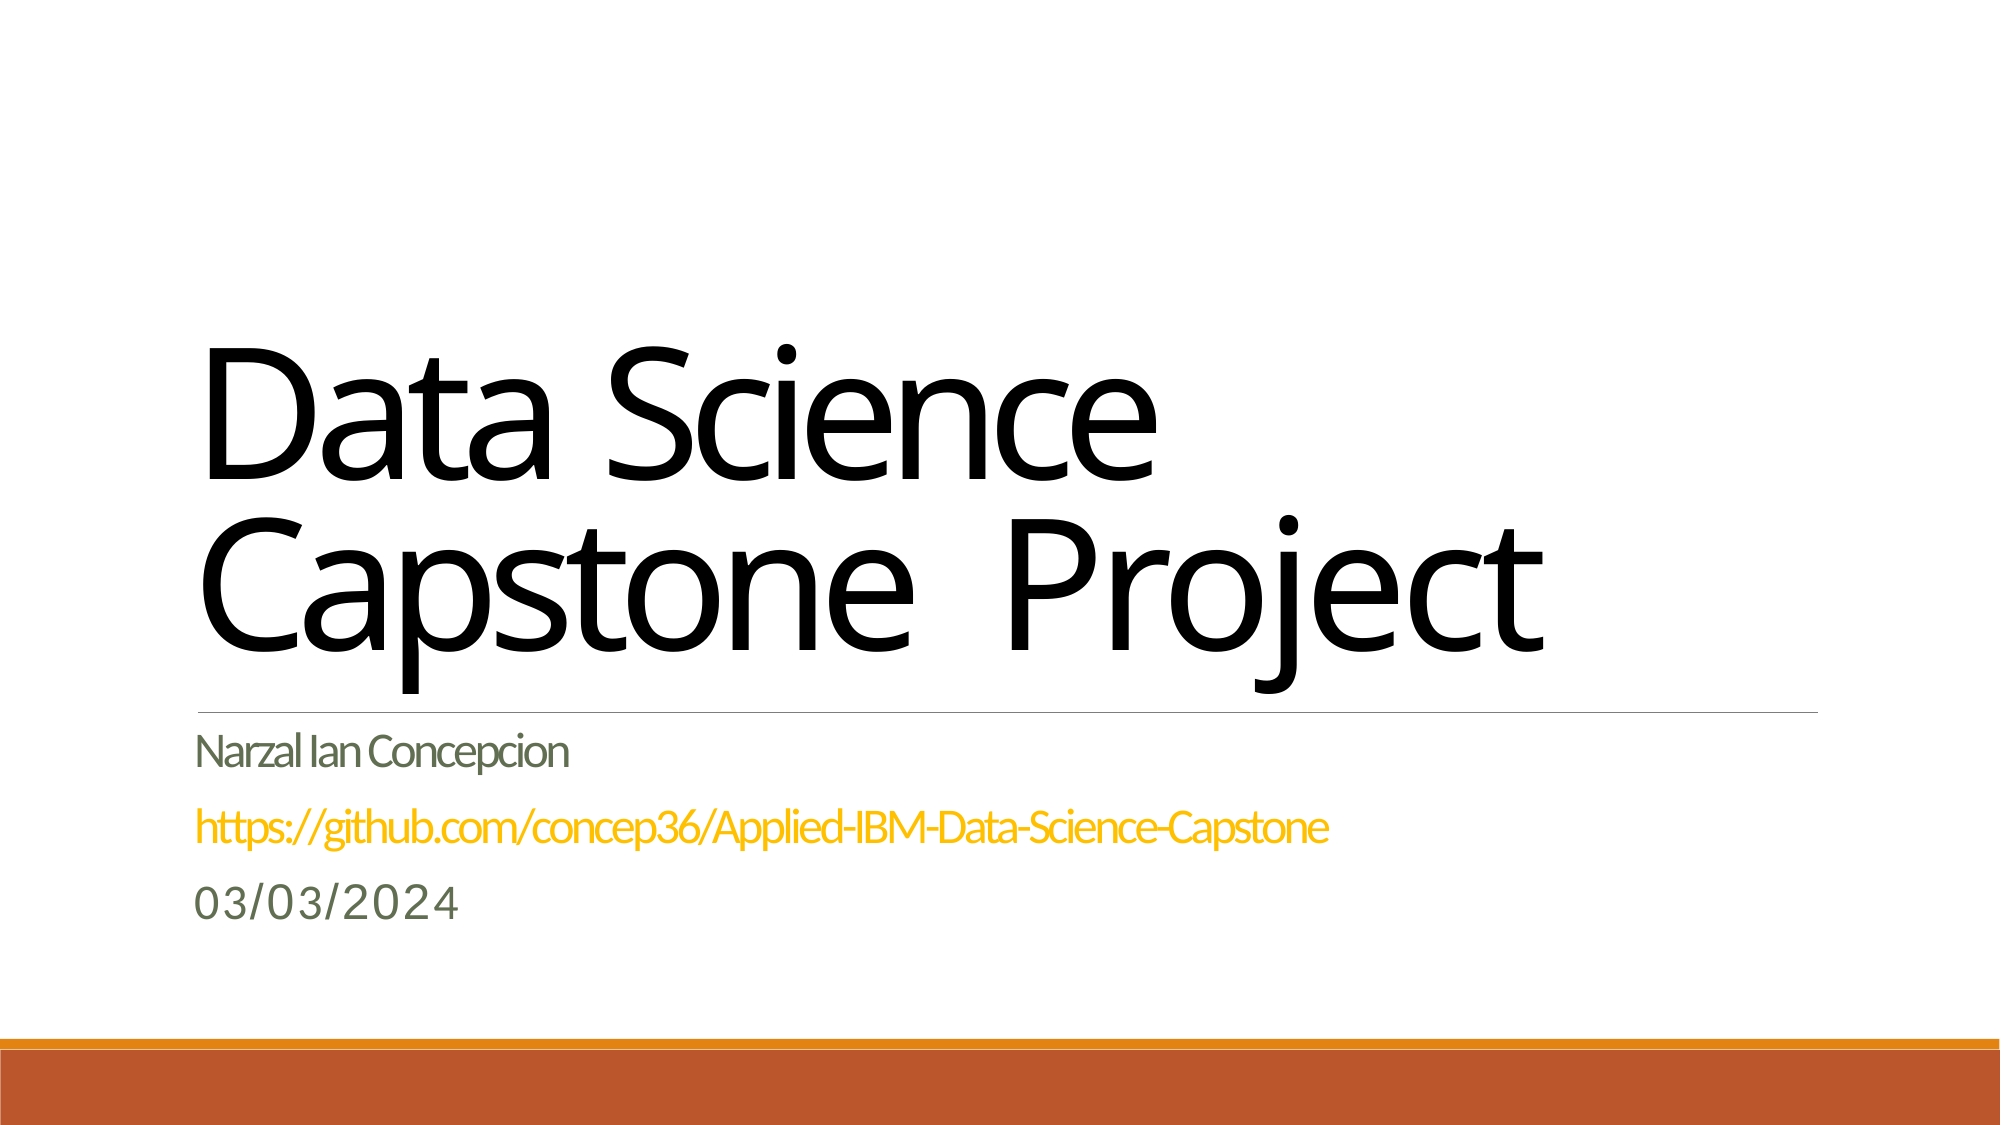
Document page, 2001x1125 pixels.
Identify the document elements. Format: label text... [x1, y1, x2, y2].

text_box Narzal Ian Concepcion https://github.com/concep36/Applied-IBM-Data-Science-Capstone 03/03/2024 [192, 699, 1599, 930]
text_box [0, 1038, 2000, 1125]
list Data Science Capstone Project [191, 265, 1809, 984]
